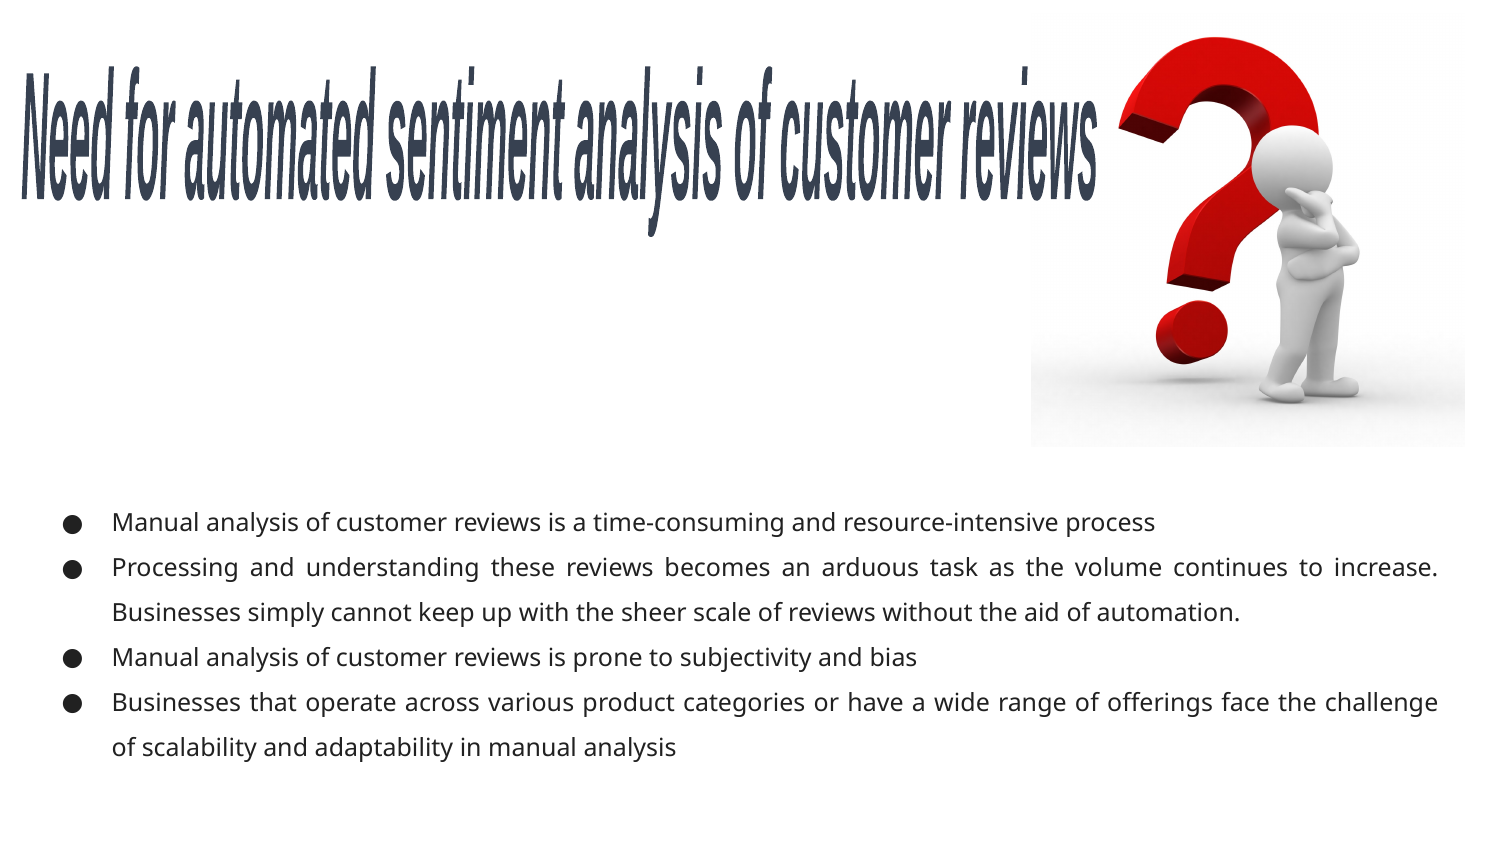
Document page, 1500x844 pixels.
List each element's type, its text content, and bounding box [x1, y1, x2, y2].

picture [1030, 12, 1466, 448]
text_box Manual analysis of customer reviews is a time-consuming and resource-intensive process Processing and understanding these reviews becomes an arduous task as the volume continues to increase. Businesses simply cannot keep up with the sheer scale of reviews without the aid of automation. Manual analysis of customer reviews is prone to subjectivity and bias Businesses that operate across various product categories or have a wide range of offerings face the challenge of scalability and adaptability in manual analysis [21, 476, 1456, 776]
